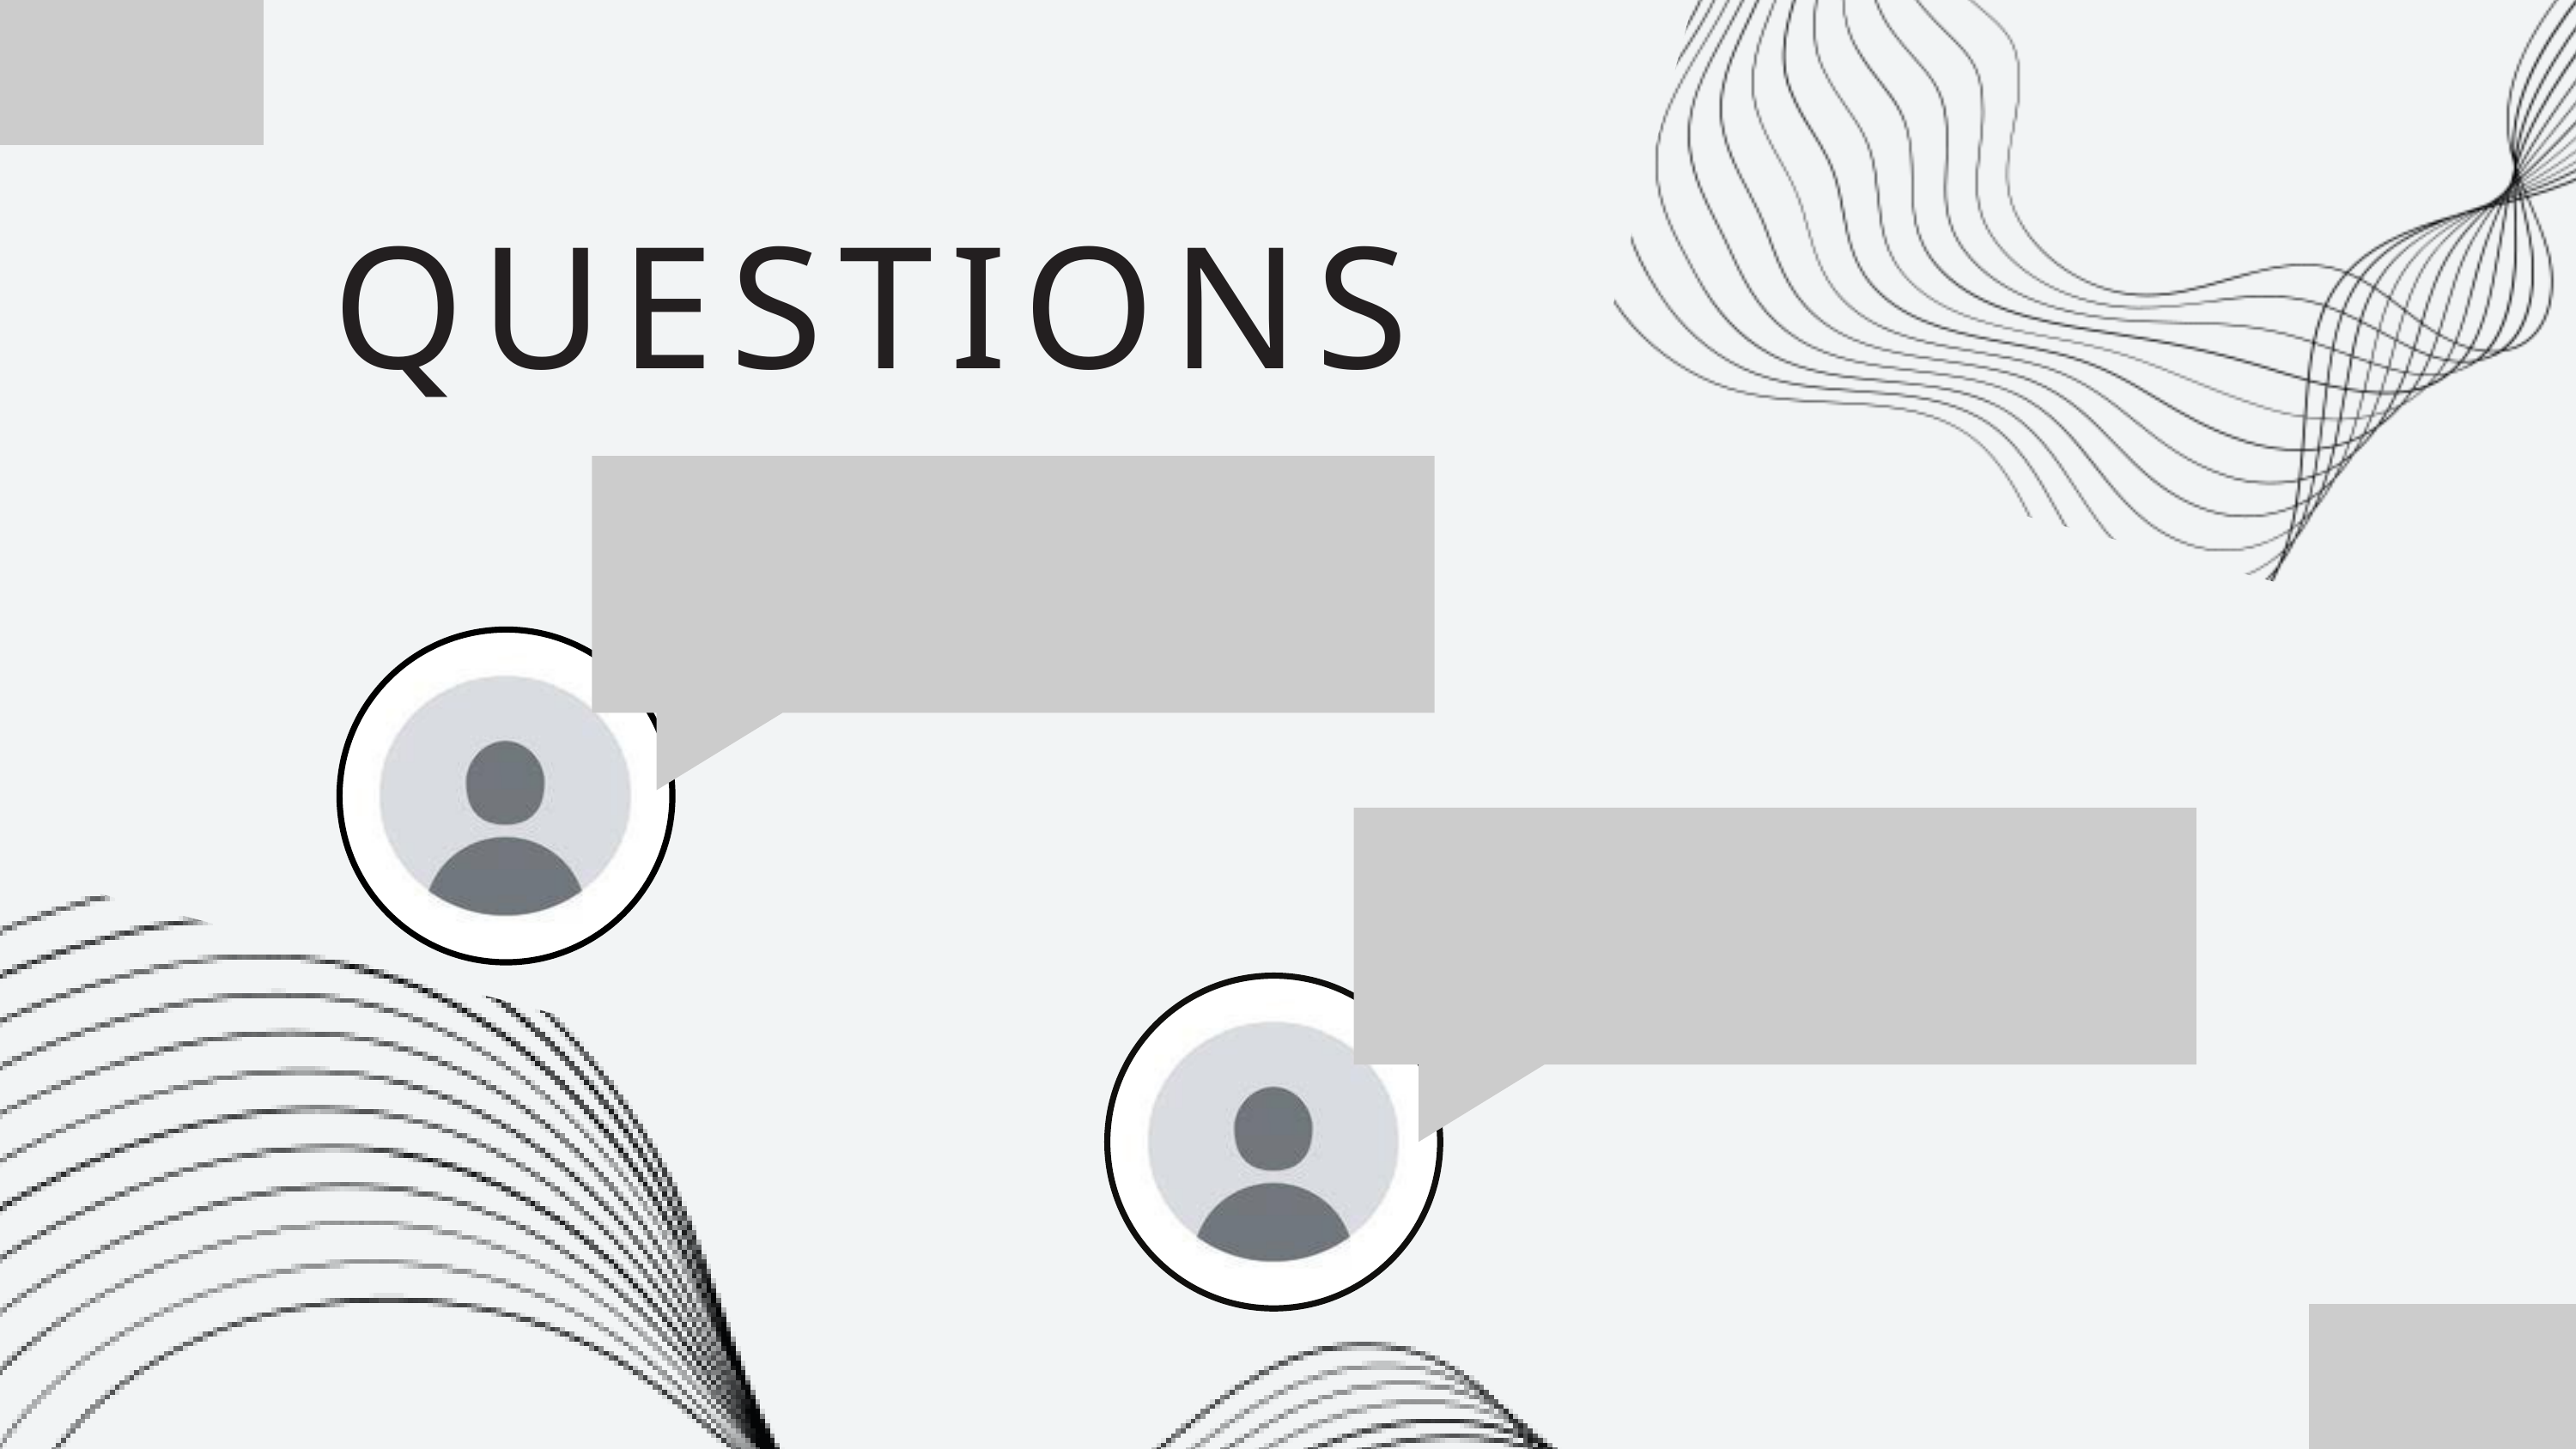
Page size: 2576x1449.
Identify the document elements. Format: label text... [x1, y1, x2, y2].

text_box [592, 455, 1435, 791]
text_box [1599, 0, 2576, 654]
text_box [332, 622, 680, 969]
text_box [1353, 807, 2197, 1143]
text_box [0, 0, 264, 145]
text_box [2308, 1303, 2576, 1449]
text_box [1100, 968, 1449, 1315]
text_box [0, 867, 1817, 1449]
text_box QUESTIONS [332, 170, 1676, 403]
